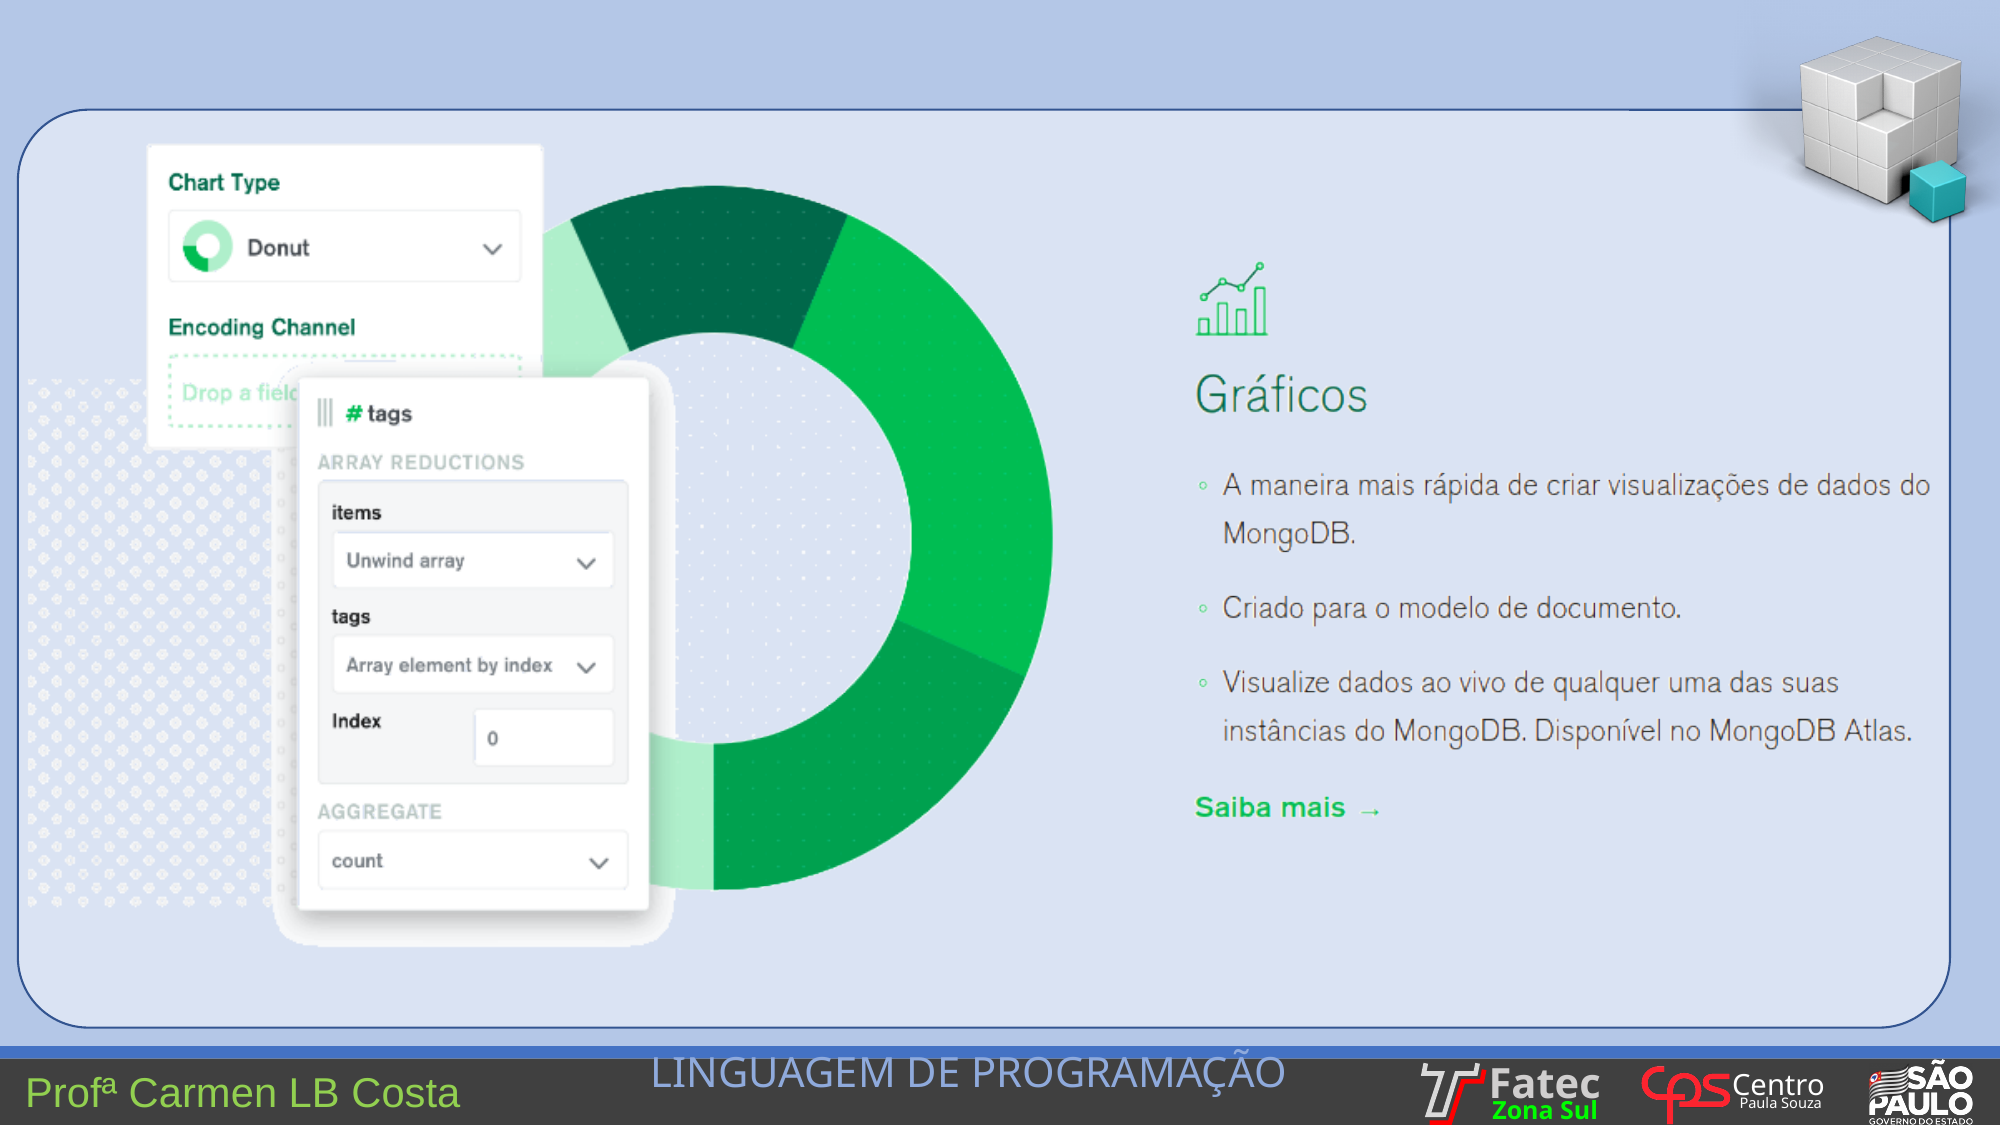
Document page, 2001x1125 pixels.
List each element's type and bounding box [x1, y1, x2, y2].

picture [1869, 1059, 1973, 1125]
picture [27, 0, 2000, 956]
picture [1639, 1063, 1734, 1125]
